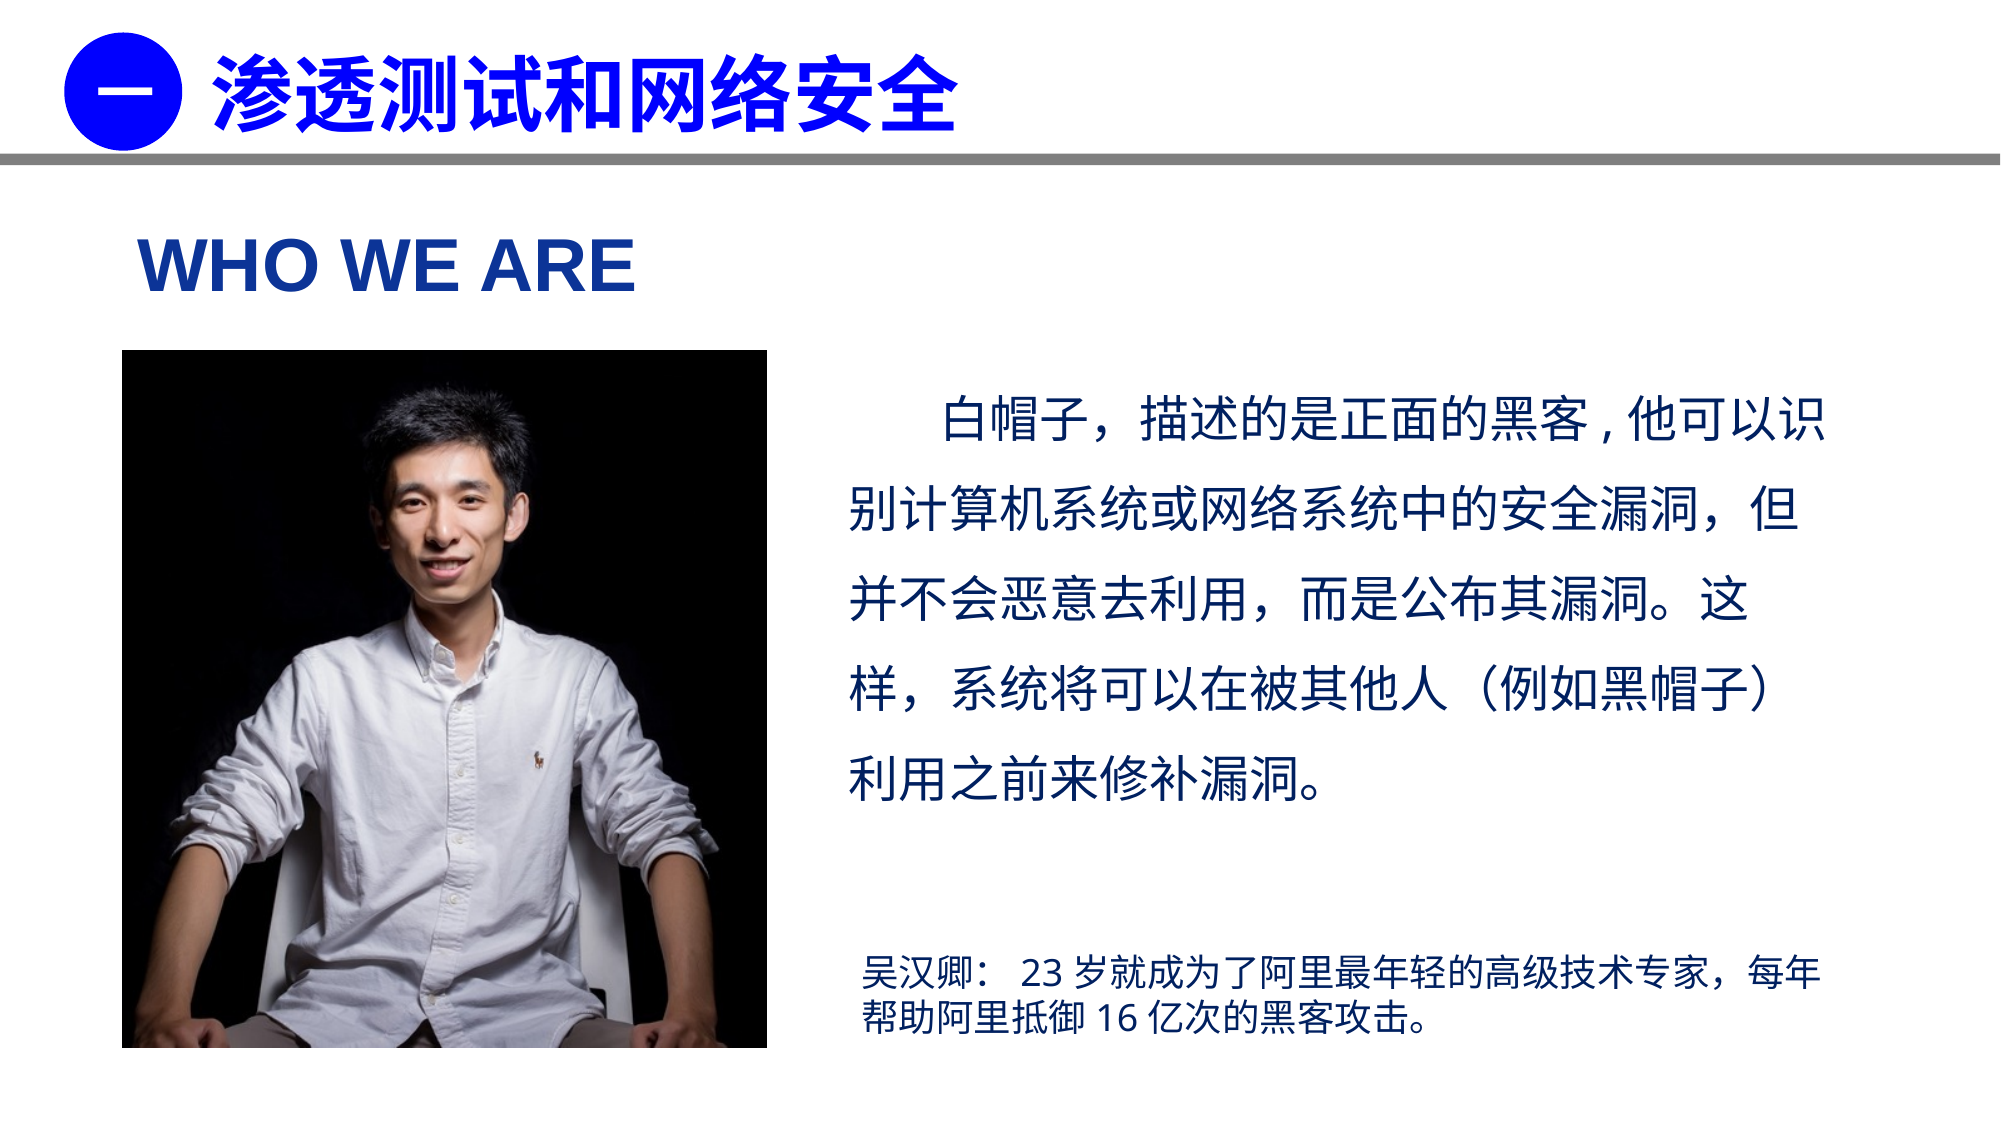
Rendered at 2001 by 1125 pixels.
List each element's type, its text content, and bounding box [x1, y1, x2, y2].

text_box WHO WE ARE [122, 219, 1848, 326]
picture [122, 350, 767, 1049]
text_box 白帽子，描述的是正面的黑客,他可以识别计算机系统或网络系统中的安全漏洞，但并不会恶意去利用，而是公布其漏洞。这样，系统将可以在被其他人（例如黑帽子）利用之前来修补漏洞。 [834, 350, 1848, 816]
text_box 渗透测试和网络安全 [195, 34, 1936, 150]
text_box 一 [63, 31, 184, 152]
text_box 吴汉卿：23岁就成为了阿里最年轻的高级技术专家，每年帮助阿里抵御16亿次的黑客攻击。 [846, 941, 1848, 1047]
